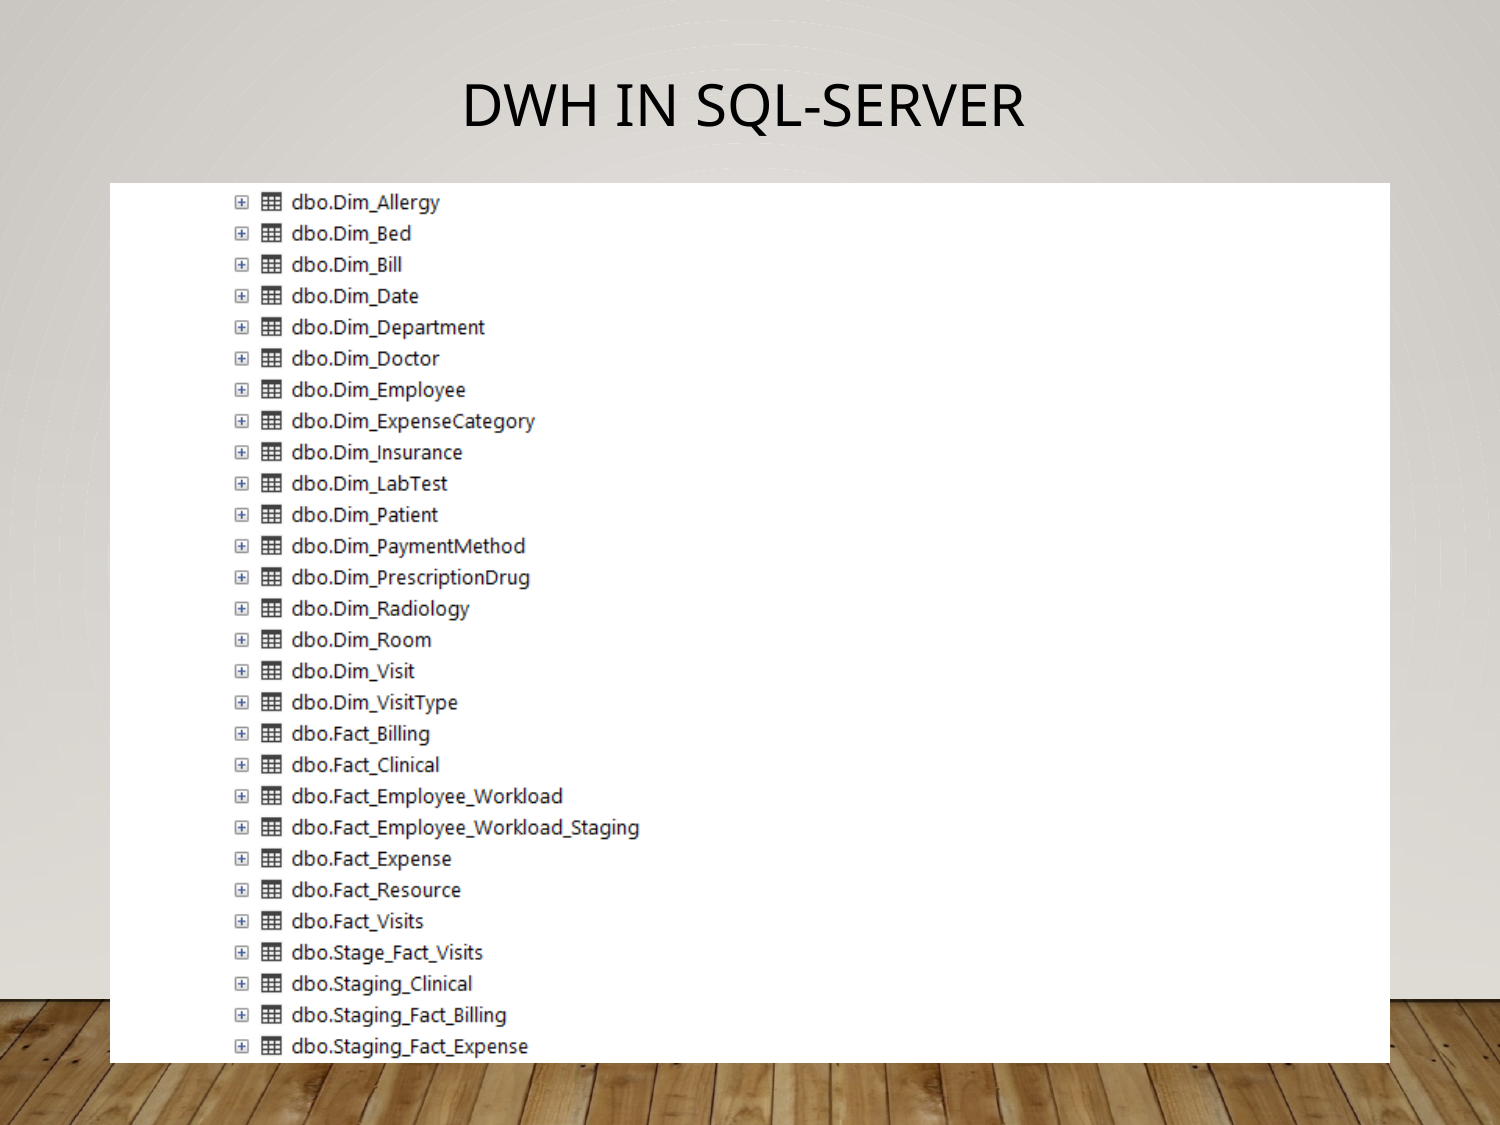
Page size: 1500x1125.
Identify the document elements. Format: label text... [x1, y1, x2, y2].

text_box DWH IN SQL-SERVER [278, 61, 1210, 146]
picture [0, 182, 1500, 1125]
